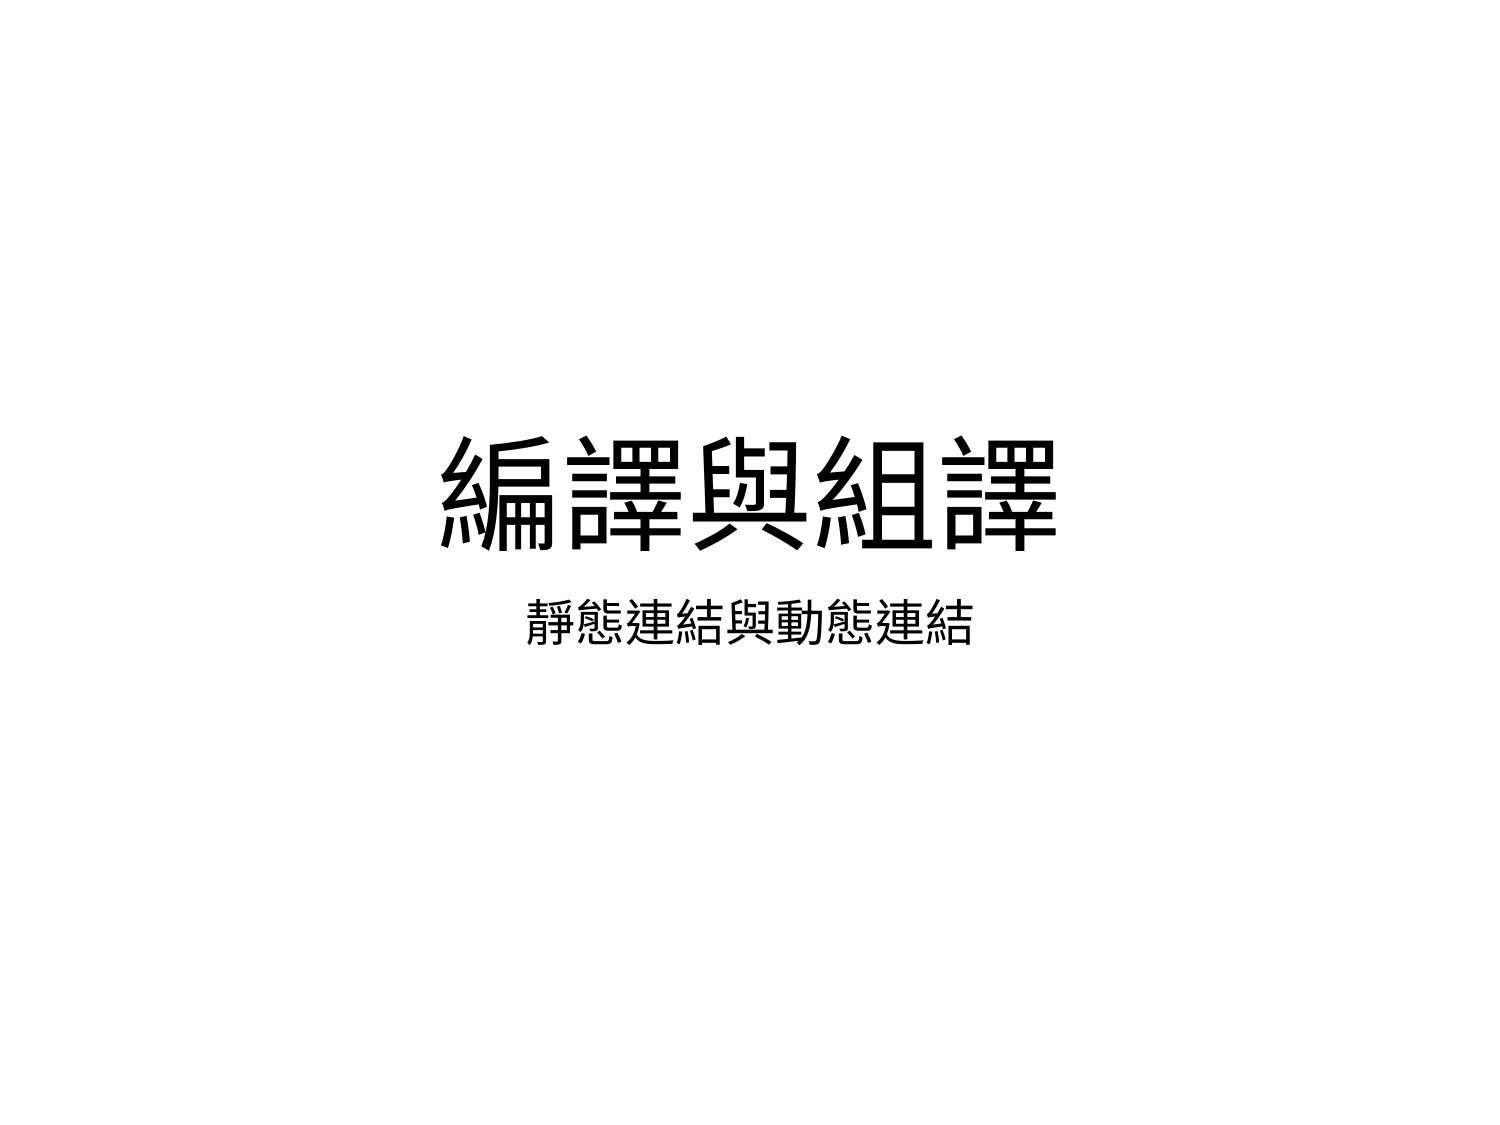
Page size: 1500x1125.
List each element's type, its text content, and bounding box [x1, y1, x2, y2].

subtitle 靜態連結與動態連結 [187, 590, 1313, 863]
title 編譯與組譯 [112, 184, 1388, 576]
